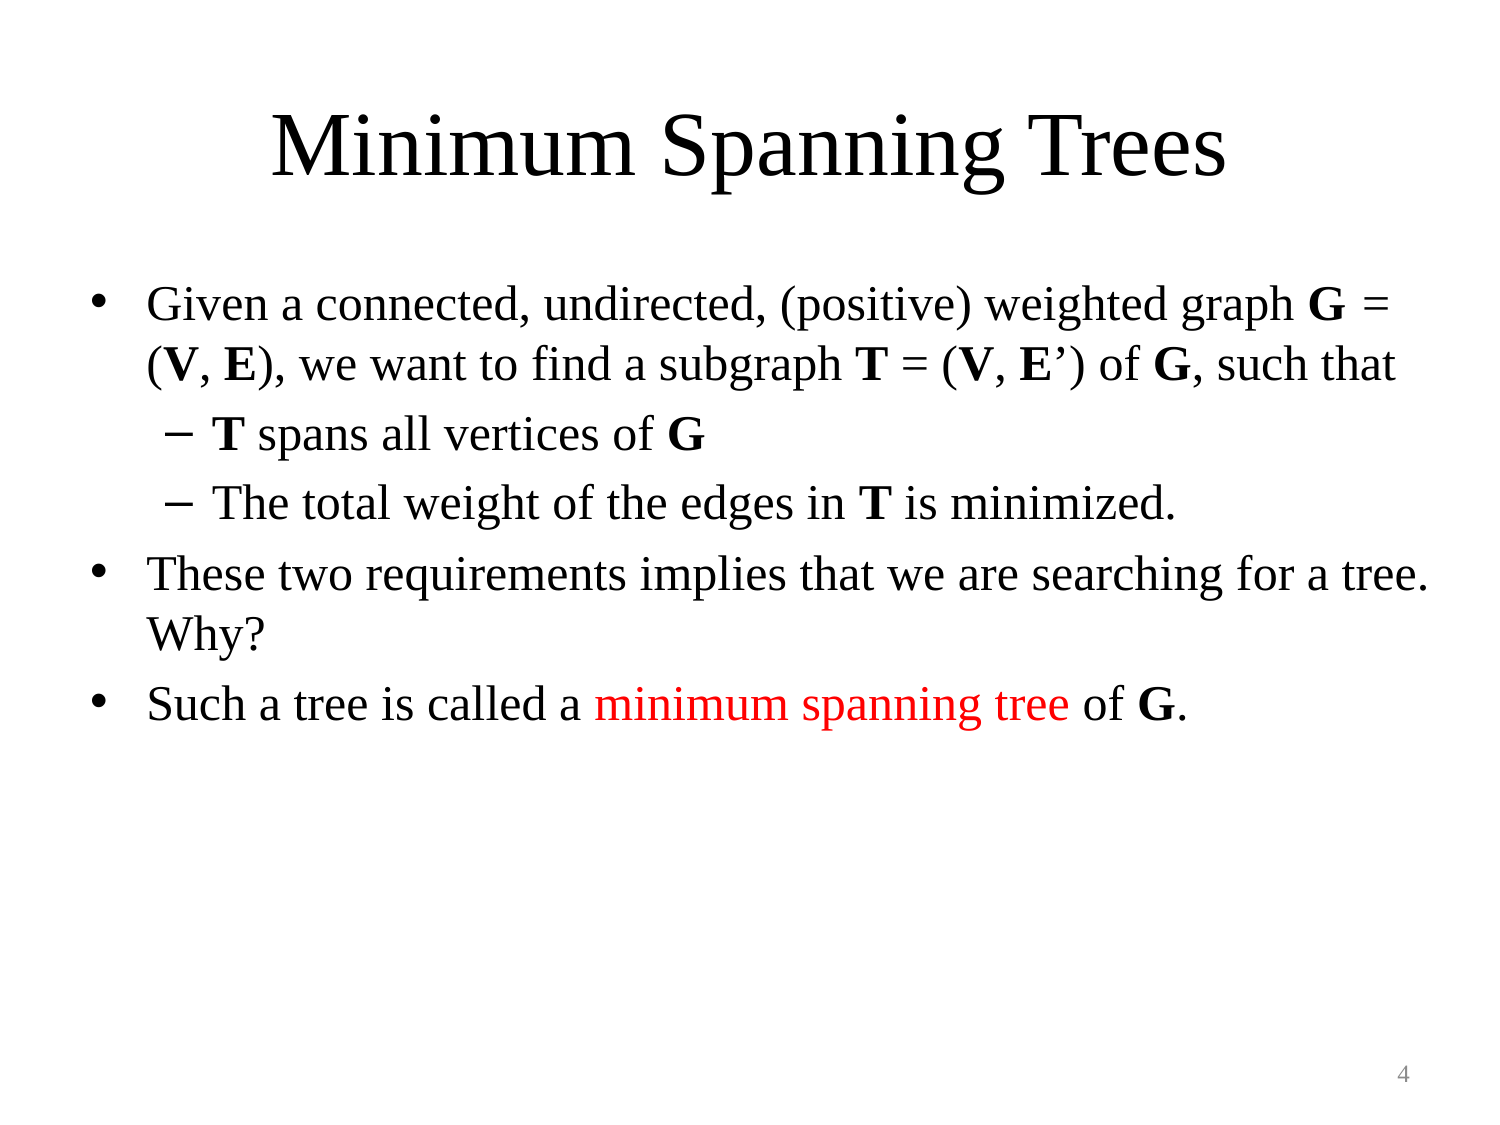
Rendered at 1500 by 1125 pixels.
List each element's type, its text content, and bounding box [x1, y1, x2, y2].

slide_number 4 [1074, 1042, 1425, 1103]
list Given a connected, undirected, (positive) weighted graph G = (V, E), we want to find a subgraph T = (V, E’) of G, such that T spans all vertices of G The total weight of the edges in T is minimized. These two requirements implies that we are searching for a tree. Why? Such a tree is called a minimum spanning tree of G. [75, 262, 1450, 1005]
title Minimum Spanning Trees [75, 45, 1425, 233]
